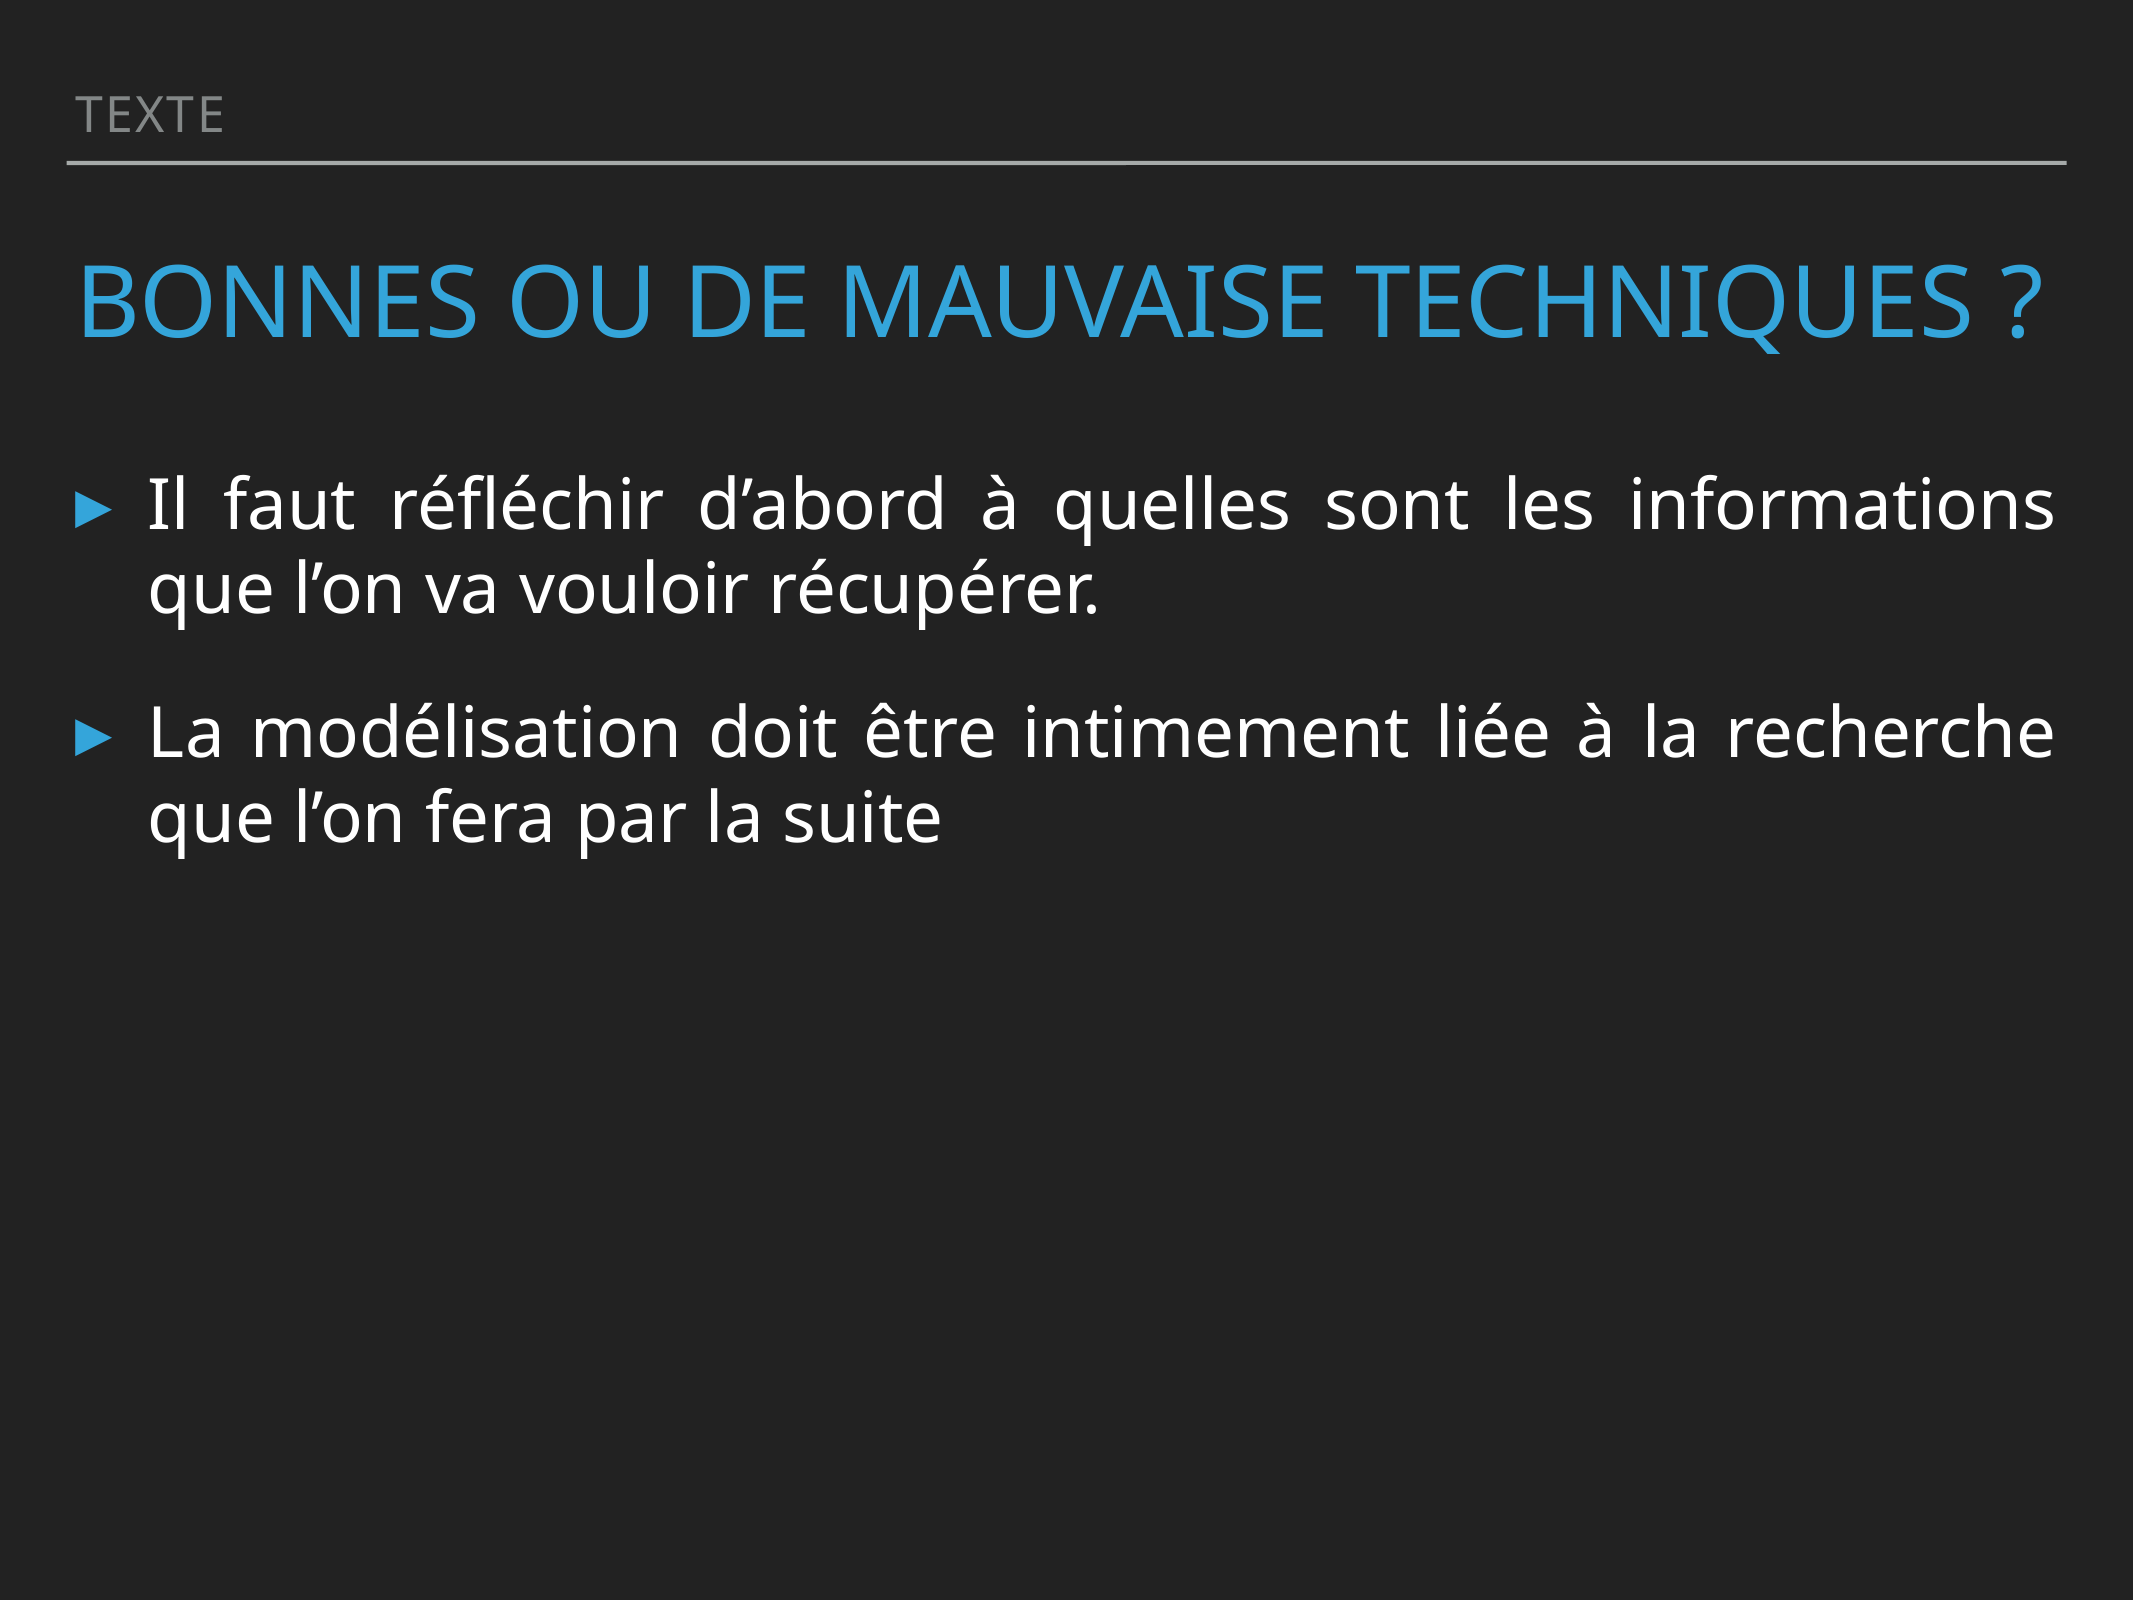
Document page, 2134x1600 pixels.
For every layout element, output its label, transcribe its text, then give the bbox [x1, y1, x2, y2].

list Texte [66, 74, 1901, 151]
title bonnes ou de mauvaise techniques ? [66, 251, 2068, 372]
list Il faut réfléchir d’abord à quelles sont les informations que l’on va vouloir récupérer. La modélisation doit être intimement liée à la recherche que l’on fera par la suite [66, 449, 2068, 1453]
